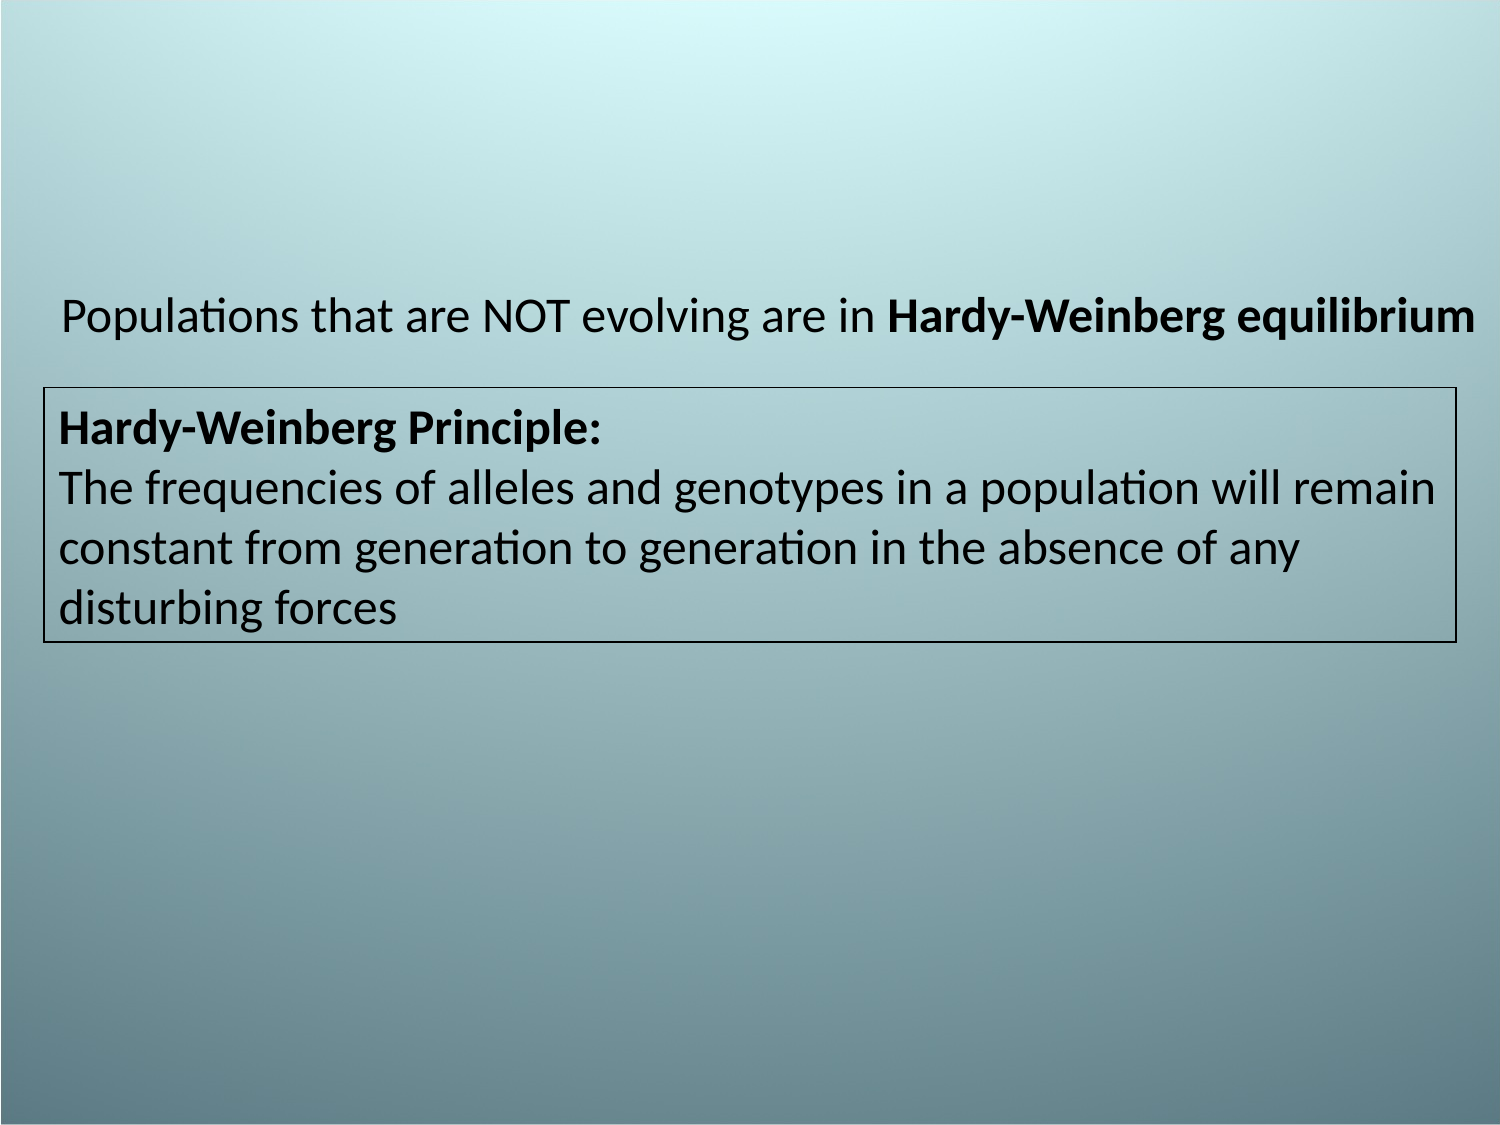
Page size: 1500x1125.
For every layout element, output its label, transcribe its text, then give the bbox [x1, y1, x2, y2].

text_box Hardy-Weinberg Principle: The frequencies of alleles and genotypes in a population will remain constant from generation to generation in the absence of any disturbing forces [43, 387, 1457, 643]
picture [0, 0, 1500, 1125]
text_box Populations that are NOT evolving are in Hardy-Weinberg equilibrium [46, 274, 1492, 350]
